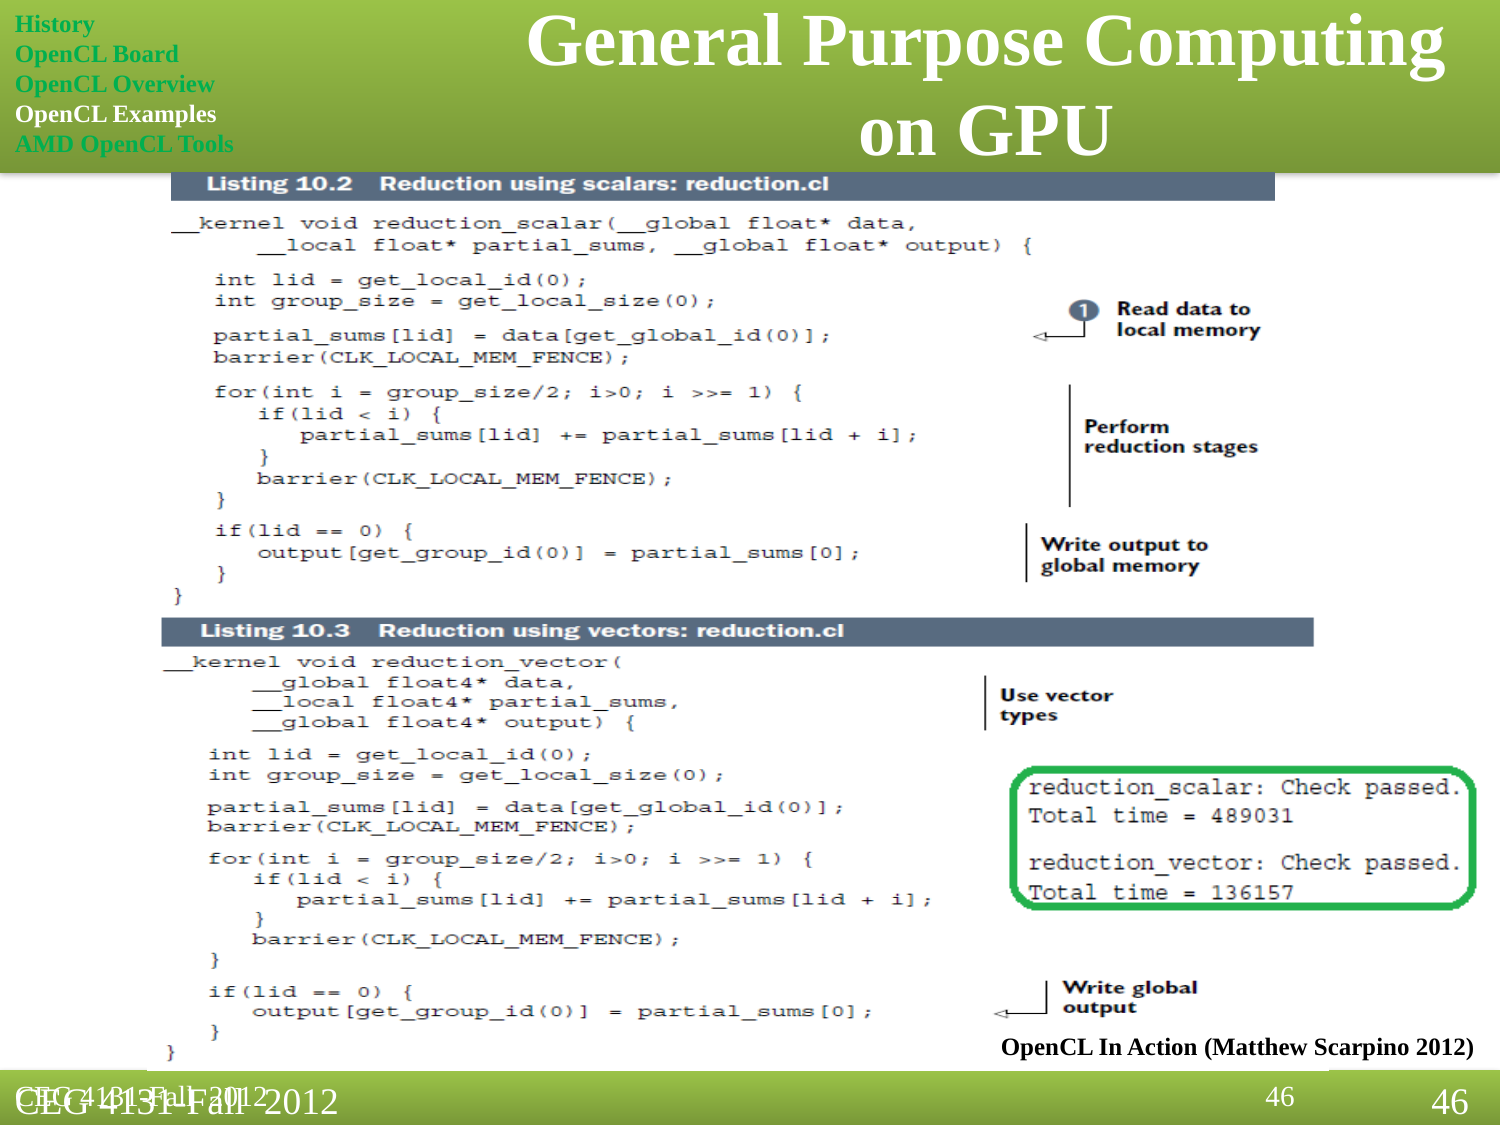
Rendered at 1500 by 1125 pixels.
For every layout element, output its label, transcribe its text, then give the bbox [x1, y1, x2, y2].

text_box OpenCL In Action (Matthew Scarpino 2012) [1334, 1023, 1500, 1068]
slide_number CEG 4131-Fall 2012 46 [0, 1069, 1495, 1125]
picture [147, 172, 1483, 1071]
text_box History OpenCL Board OpenCL Overview OpenCL Examples AMD OpenCL Tools [0, 0, 455, 165]
